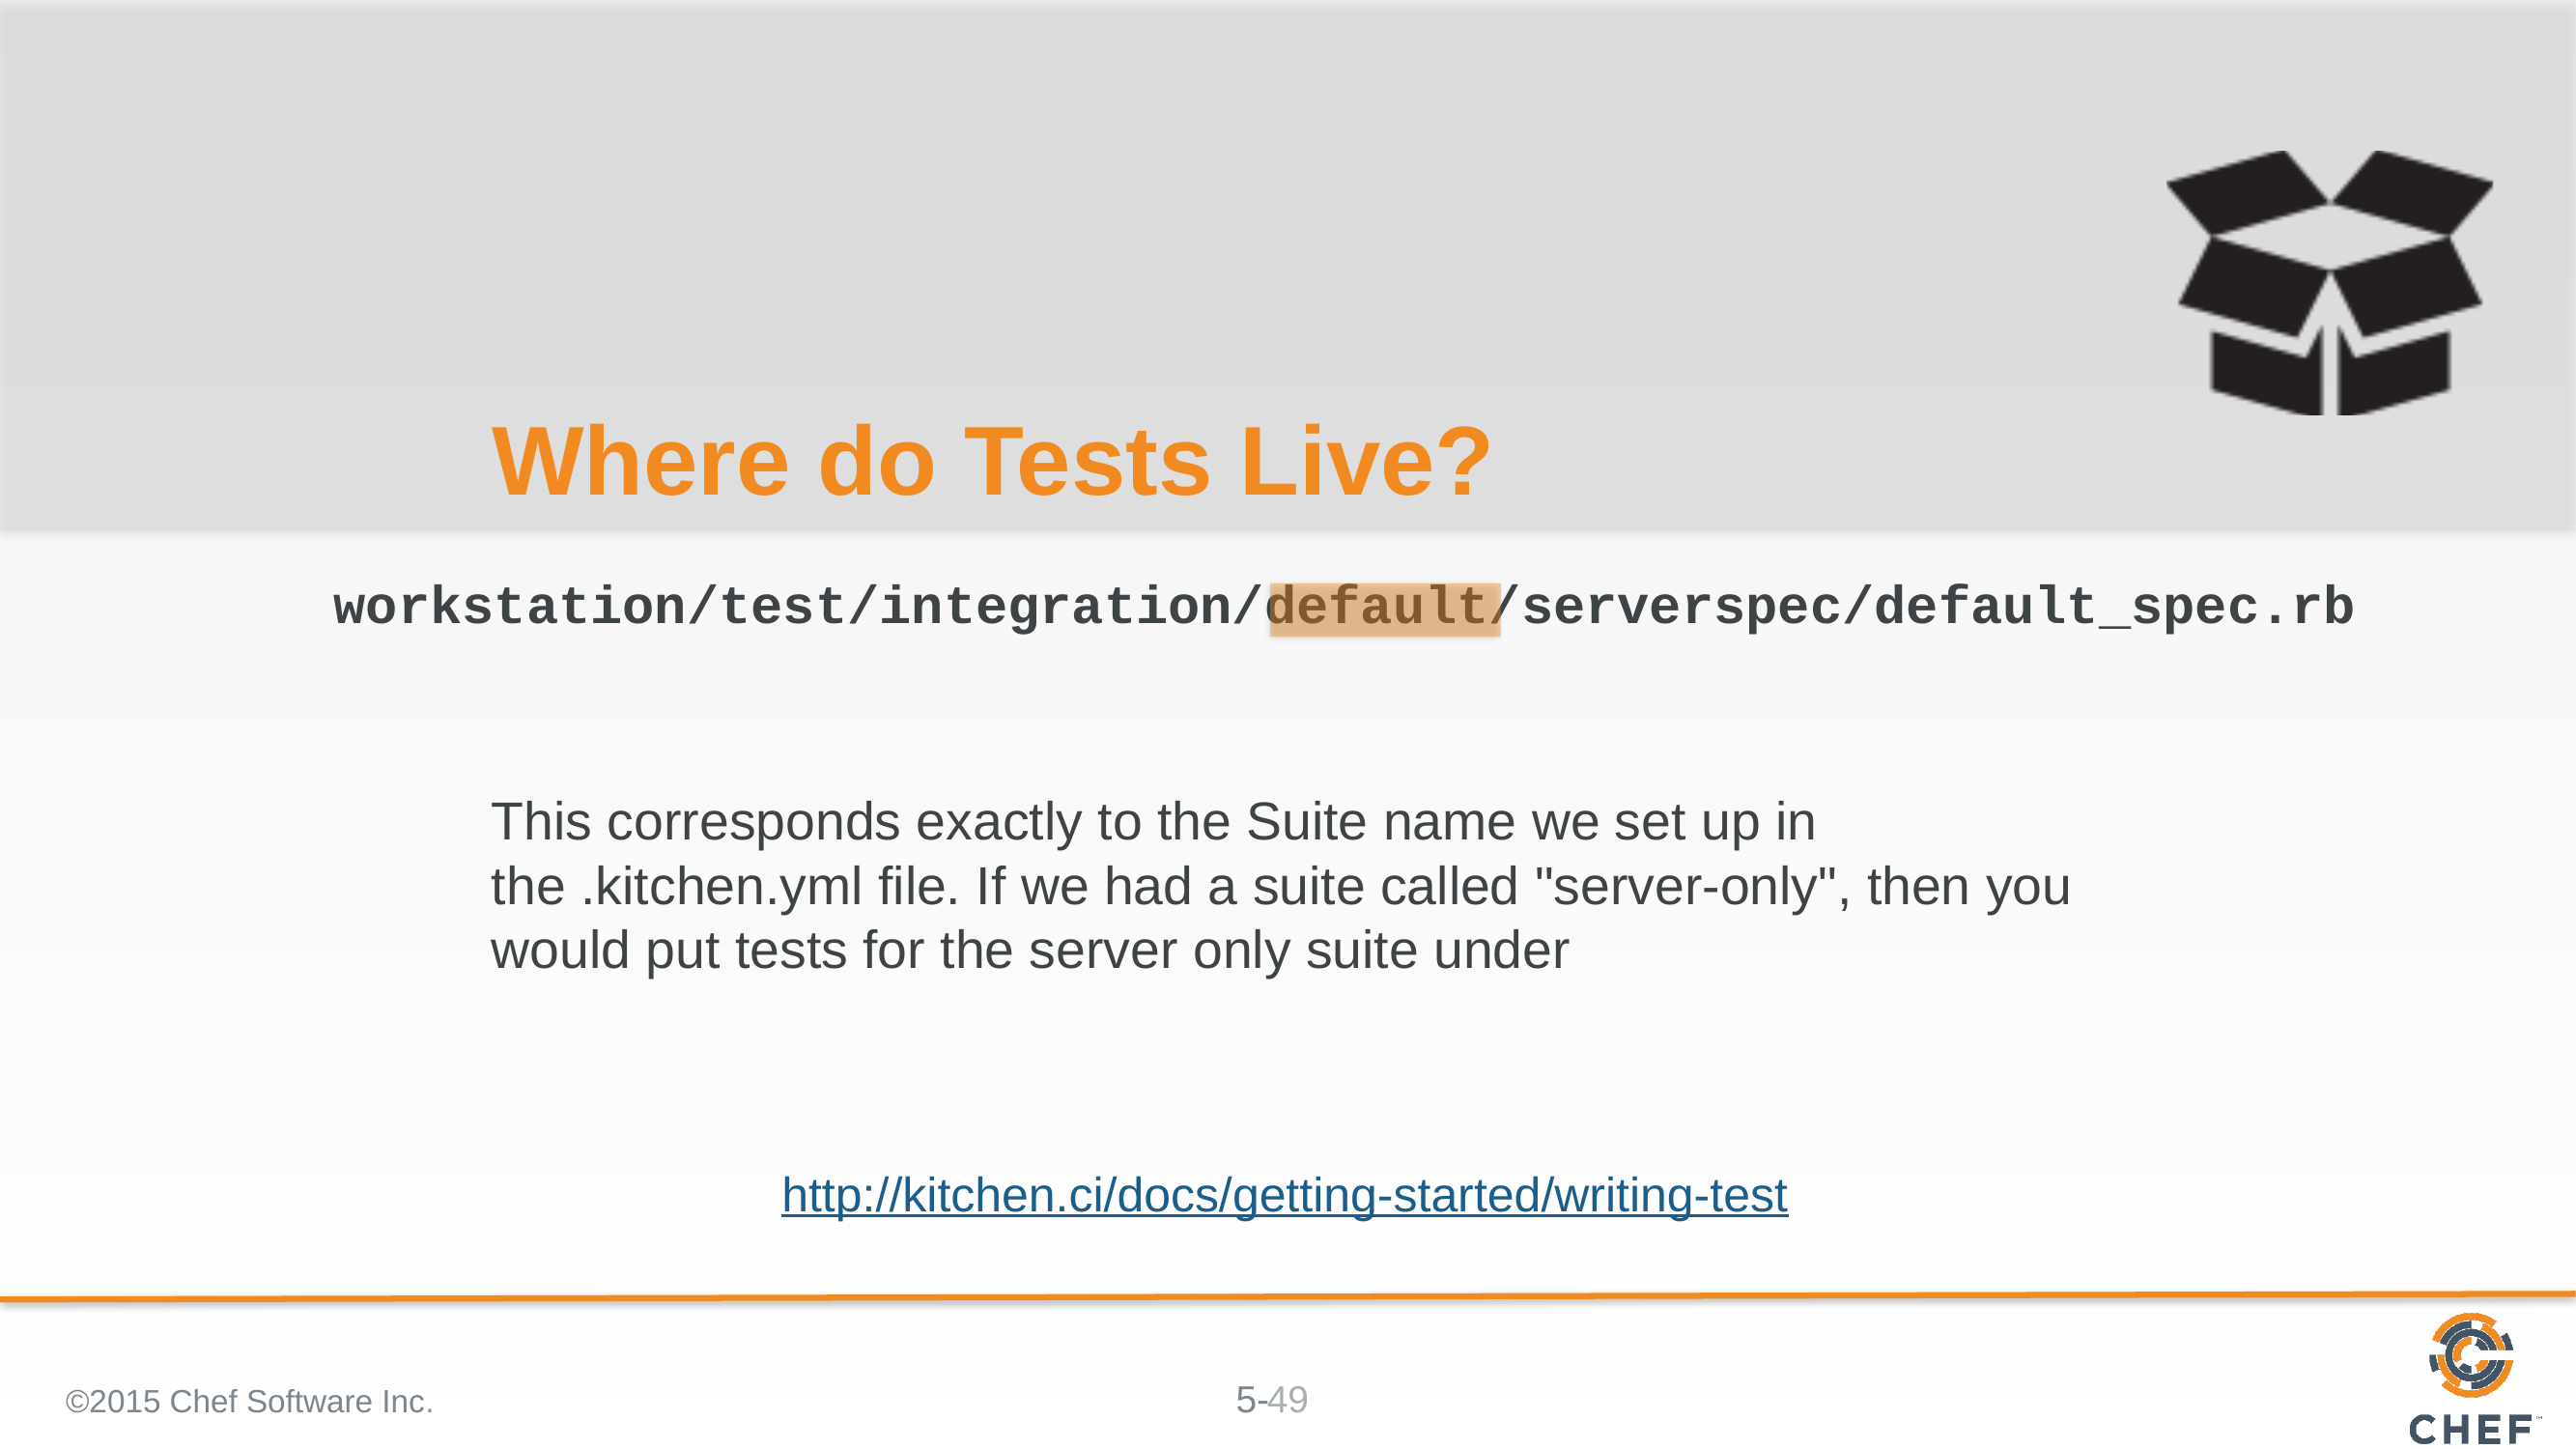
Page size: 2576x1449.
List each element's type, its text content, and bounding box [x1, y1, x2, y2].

text_box [1269, 582, 1502, 638]
text_box http://kitchen.ci/docs/getting-started/writing-test [579, 1163, 1993, 1247]
slide_number 49 [998, 1359, 1578, 1437]
footer ©2015 Chef Software Inc. [51, 1359, 952, 1440]
text_box This corresponds exactly to the Suite name we set up in the .kitchen.yml file. If we had a suite called "server-only", then you would put tests for the server only suite under [477, 779, 2217, 987]
title Where do Tests Live? [477, 395, 2217, 531]
picture [2399, 1297, 2550, 1449]
subtitle workstation/test/integration/default/serverspec/default_spec.rb [319, 555, 2406, 665]
